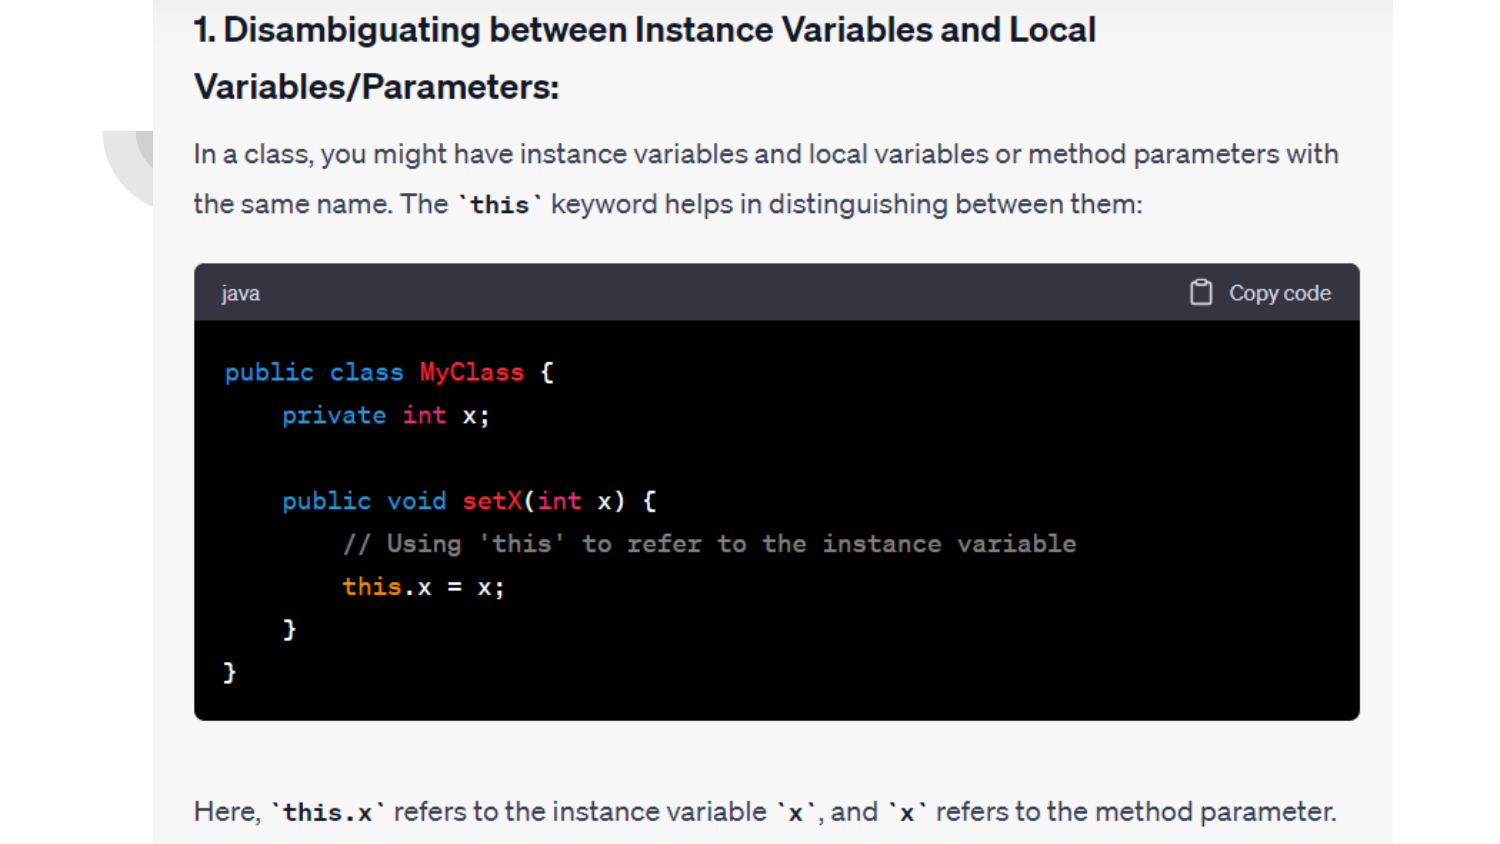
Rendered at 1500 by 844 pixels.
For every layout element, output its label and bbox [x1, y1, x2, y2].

picture [153, 0, 1394, 844]
